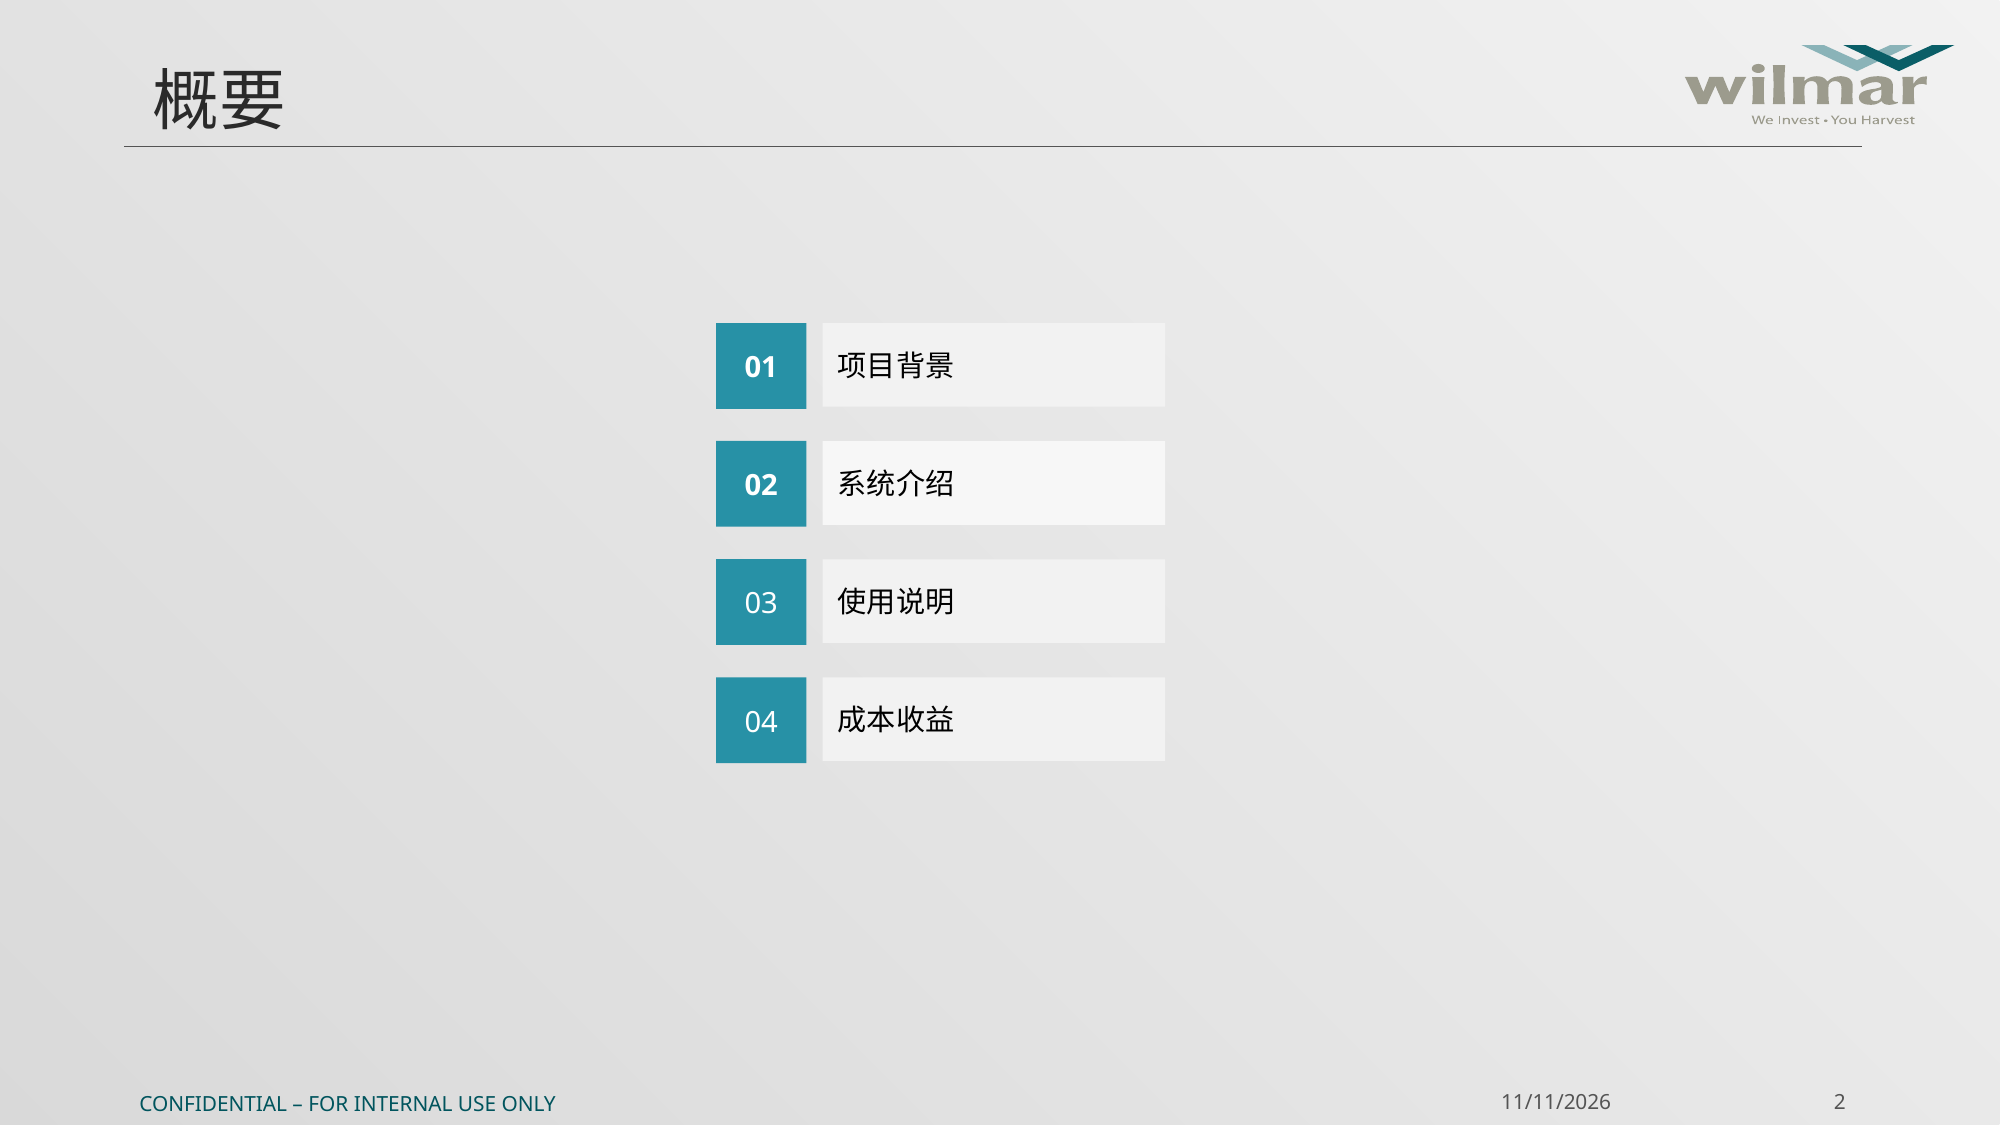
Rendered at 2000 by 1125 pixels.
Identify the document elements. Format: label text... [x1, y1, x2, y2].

text_box 成本收益 [822, 677, 1166, 761]
text_box 01 [716, 323, 807, 409]
text_box 使用说明 [822, 559, 1166, 643]
text_box 系统介绍 [822, 441, 1166, 525]
text_box 项目背景 [822, 323, 1166, 407]
text_box 02 [716, 440, 807, 527]
text_box 03 [716, 559, 807, 645]
slide_number 2 [1673, 1087, 1861, 1118]
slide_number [1396, 1087, 1626, 1118]
text_box 04 [716, 677, 807, 764]
footer Confidential – For Internal Use Only [124, 1087, 1370, 1118]
title 概要 [137, 30, 1862, 147]
